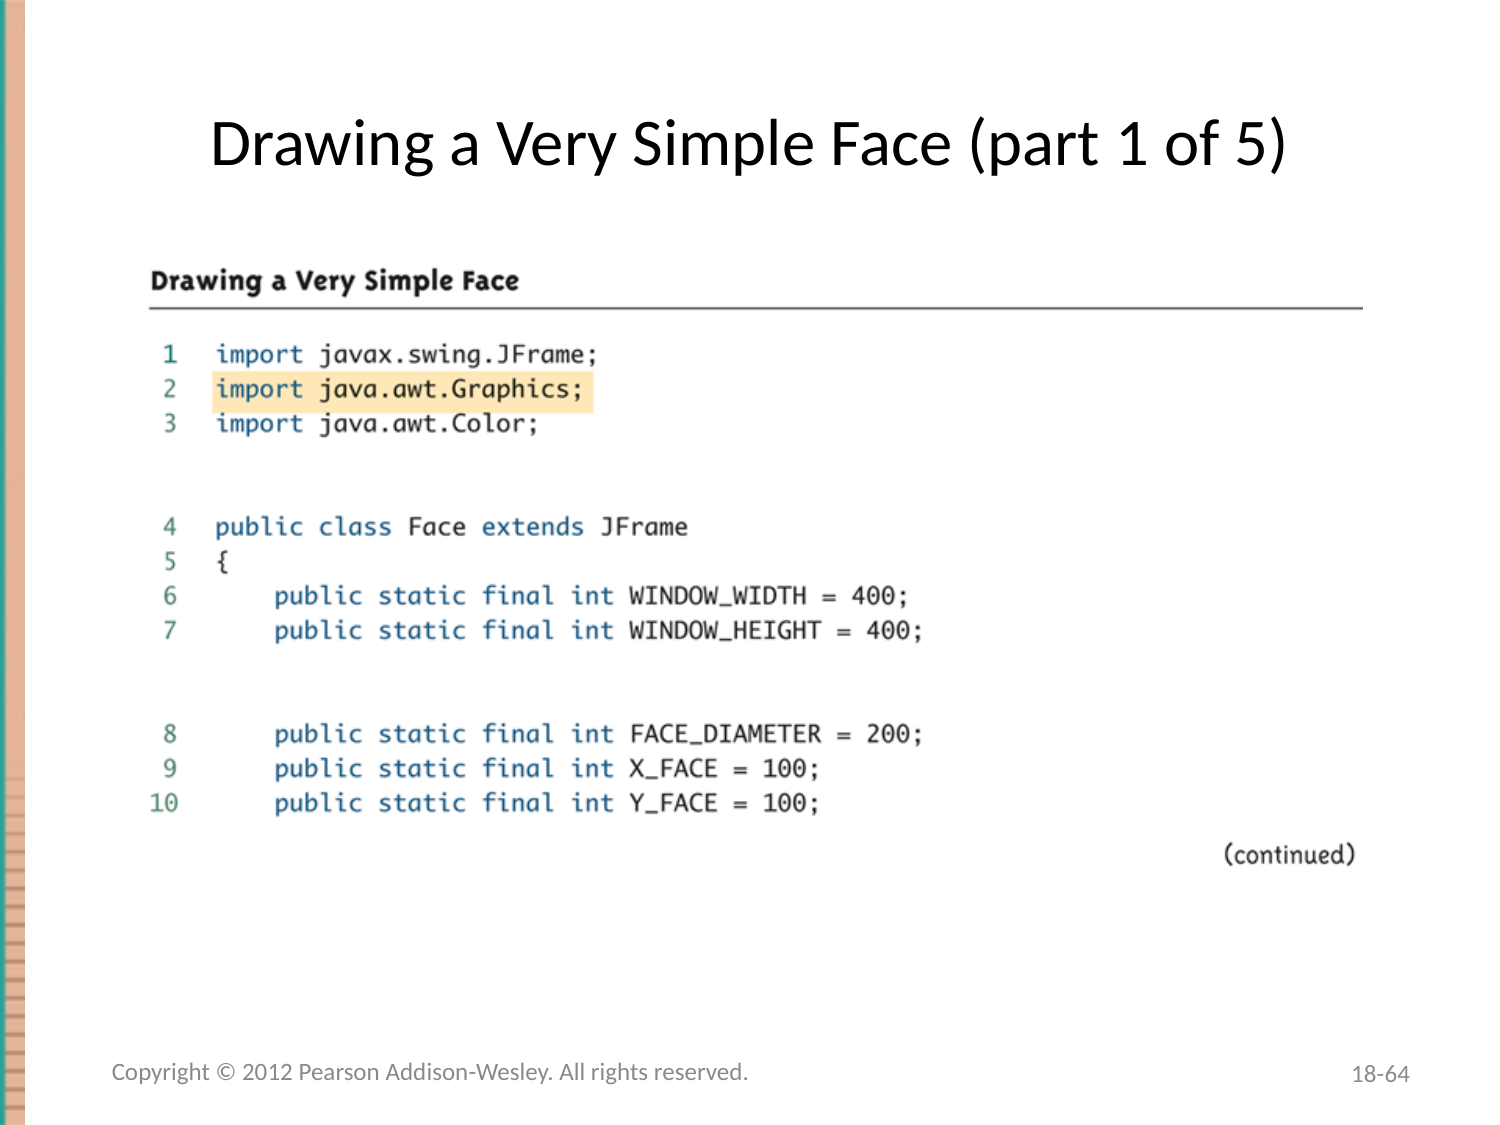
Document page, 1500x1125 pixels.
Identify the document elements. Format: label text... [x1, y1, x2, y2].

picture [0, 0, 25, 1125]
footer Copyright © 2012 Pearson Addison-Wesley. All rights reserved. [75, 1040, 788, 1100]
title Drawing a Very Simple Face (part 1 of 5) [74, 44, 1426, 233]
slide_number 18-64 [1074, 1042, 1425, 1103]
picture [137, 252, 1363, 873]
